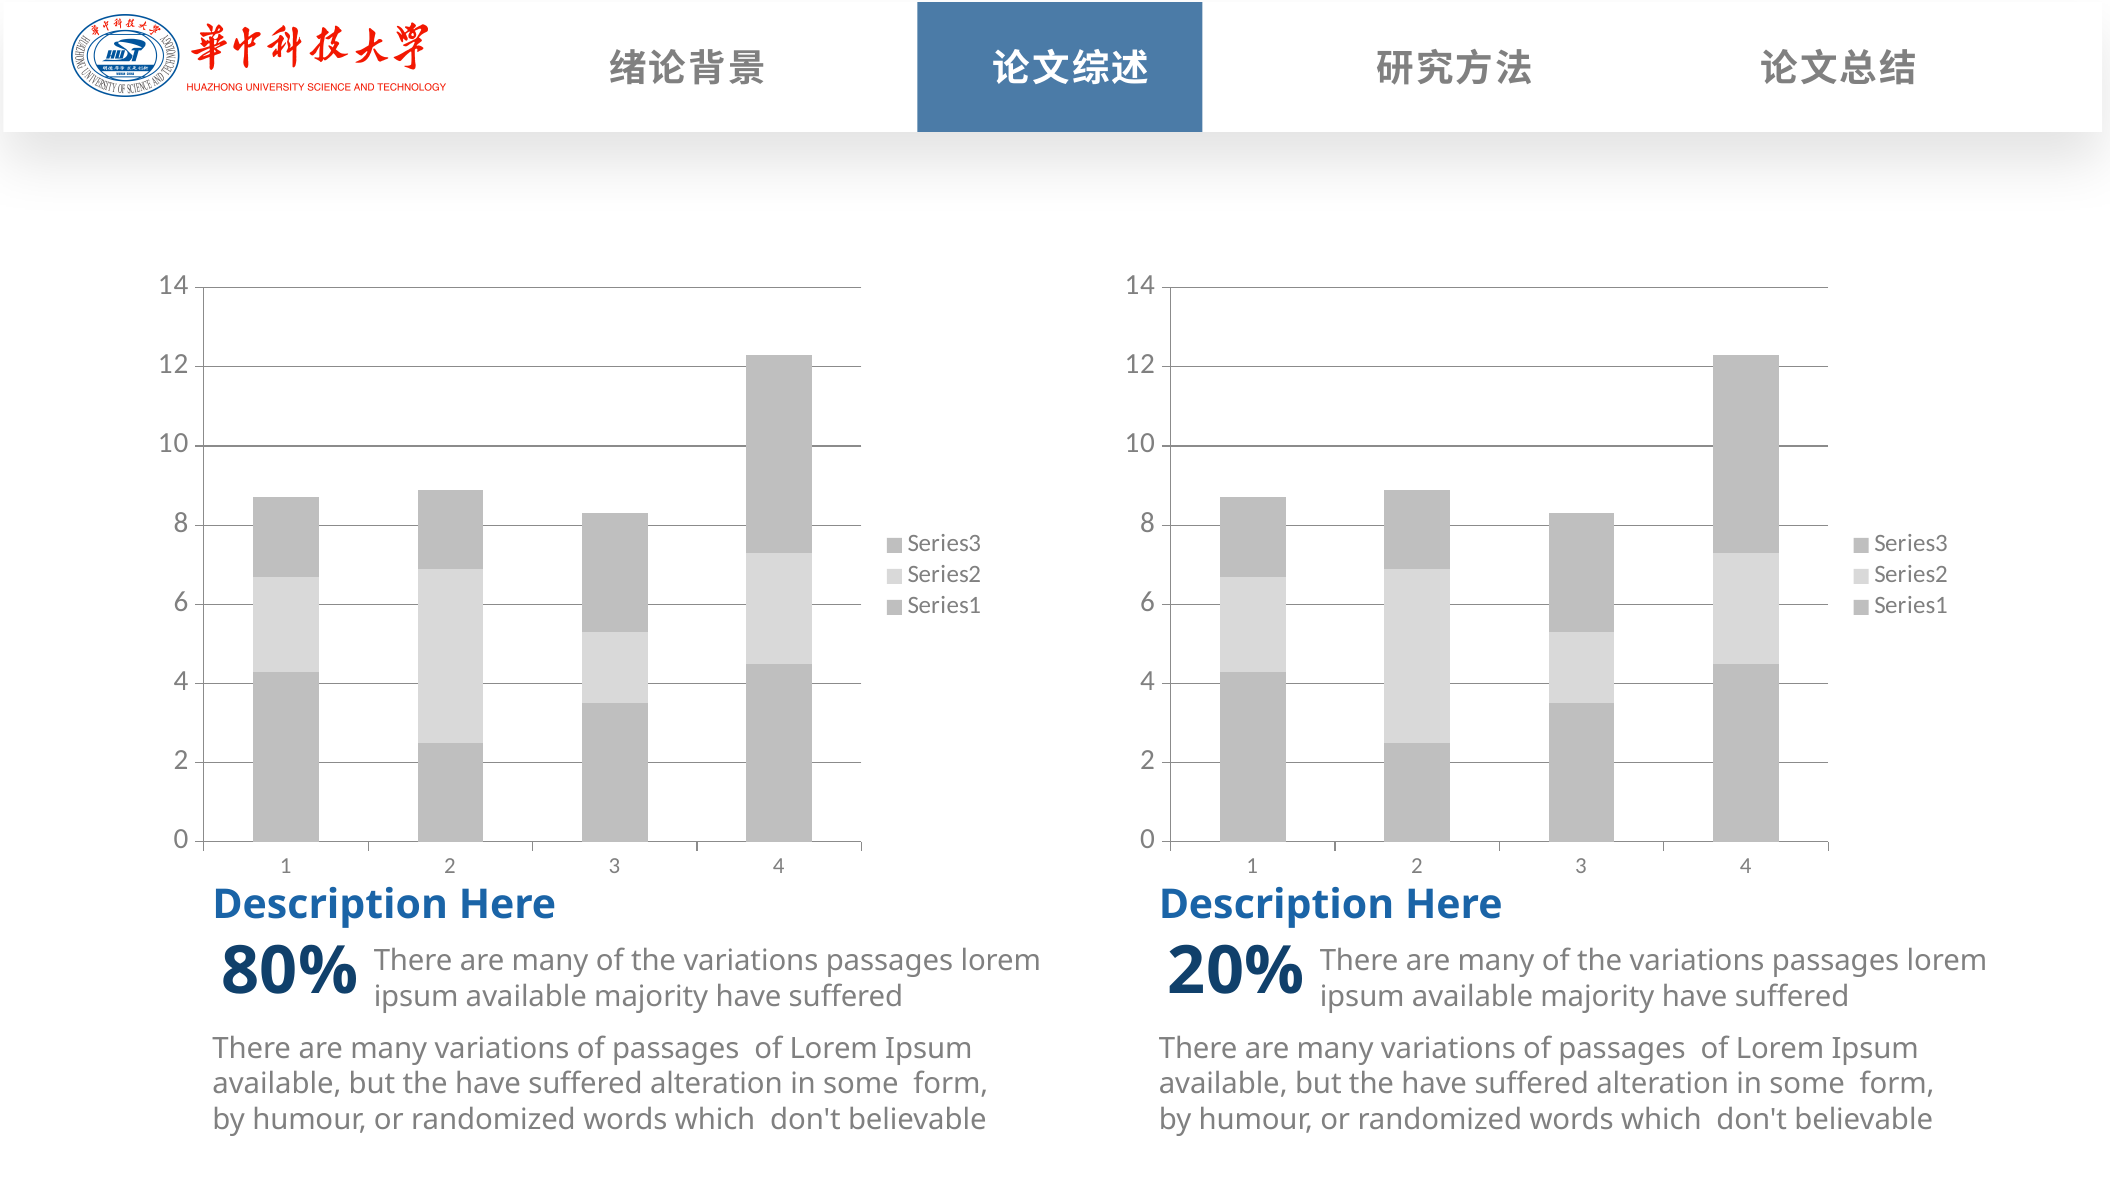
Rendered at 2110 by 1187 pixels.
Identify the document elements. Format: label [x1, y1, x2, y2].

text_box [3, 1, 2103, 132]
chart [140, 260, 1002, 893]
chart [1107, 260, 1969, 893]
text_box [212, 877, 1068, 1136]
text_box [1158, 877, 2014, 1136]
